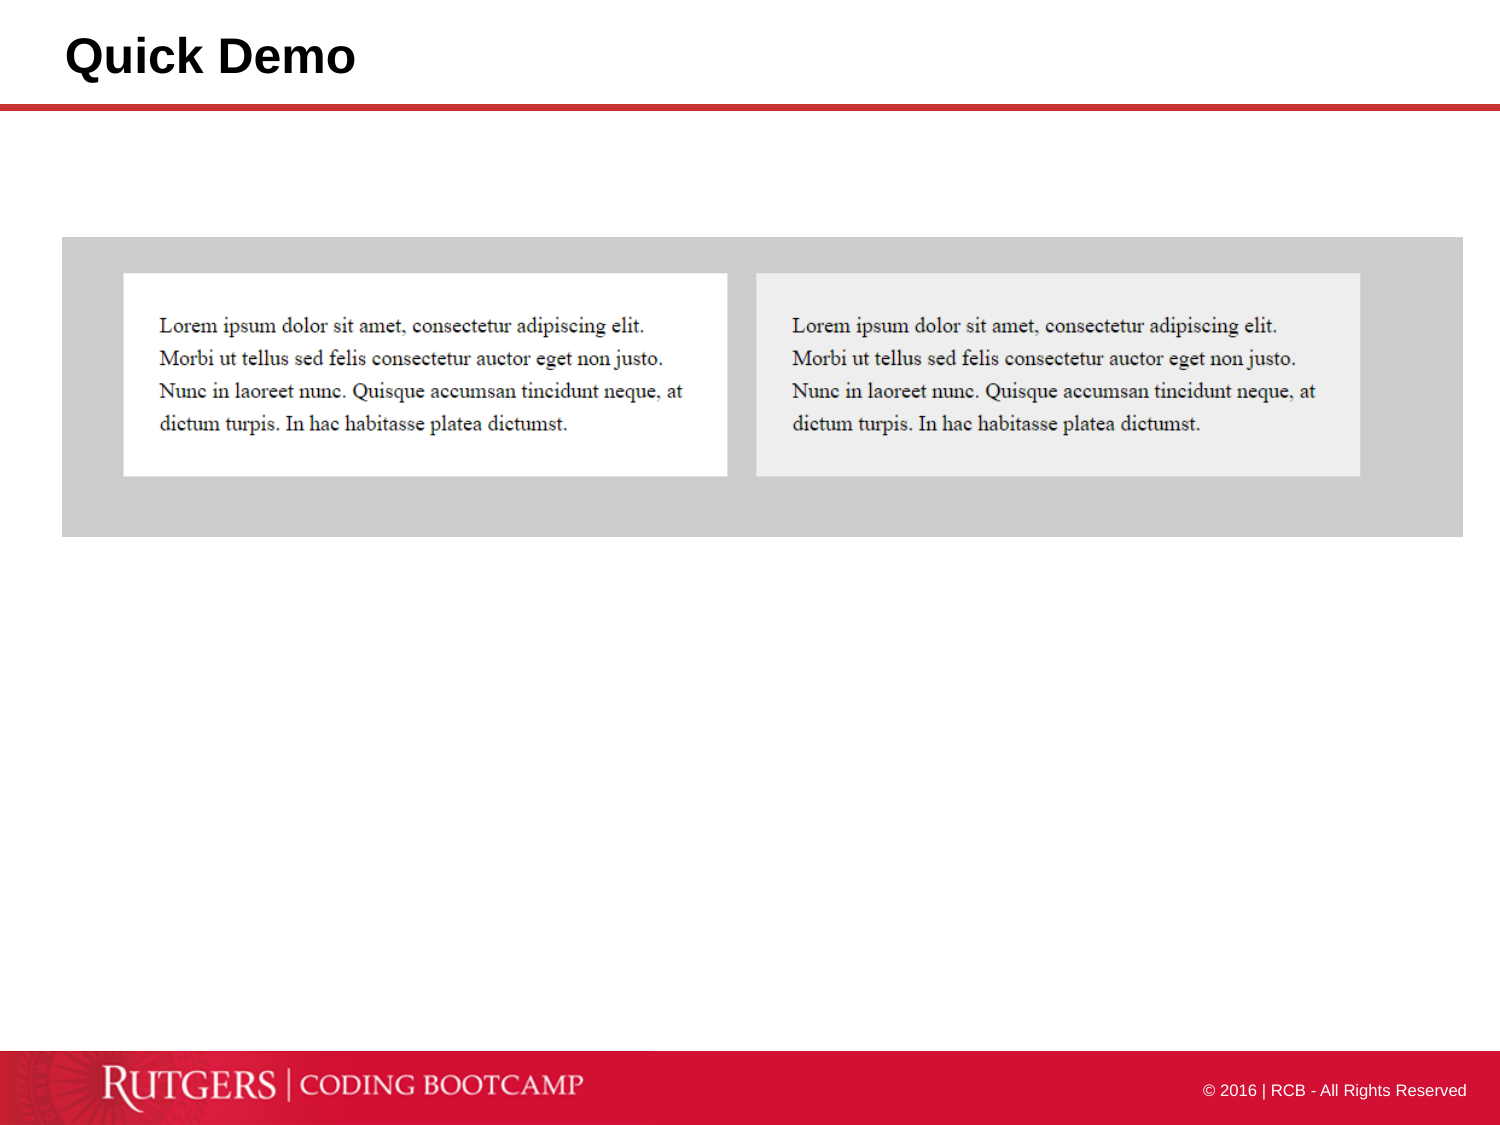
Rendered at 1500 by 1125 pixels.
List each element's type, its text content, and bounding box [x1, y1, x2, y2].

text_box Quick Demo [49, 16, 888, 91]
text_box [648, 1049, 1500, 1125]
text_box [0, 0, 1500, 104]
text_box © 2016 | RCB - All Rights Reserved [1024, 1072, 1483, 1108]
picture [62, 237, 1463, 537]
picture [0, 1051, 651, 1125]
